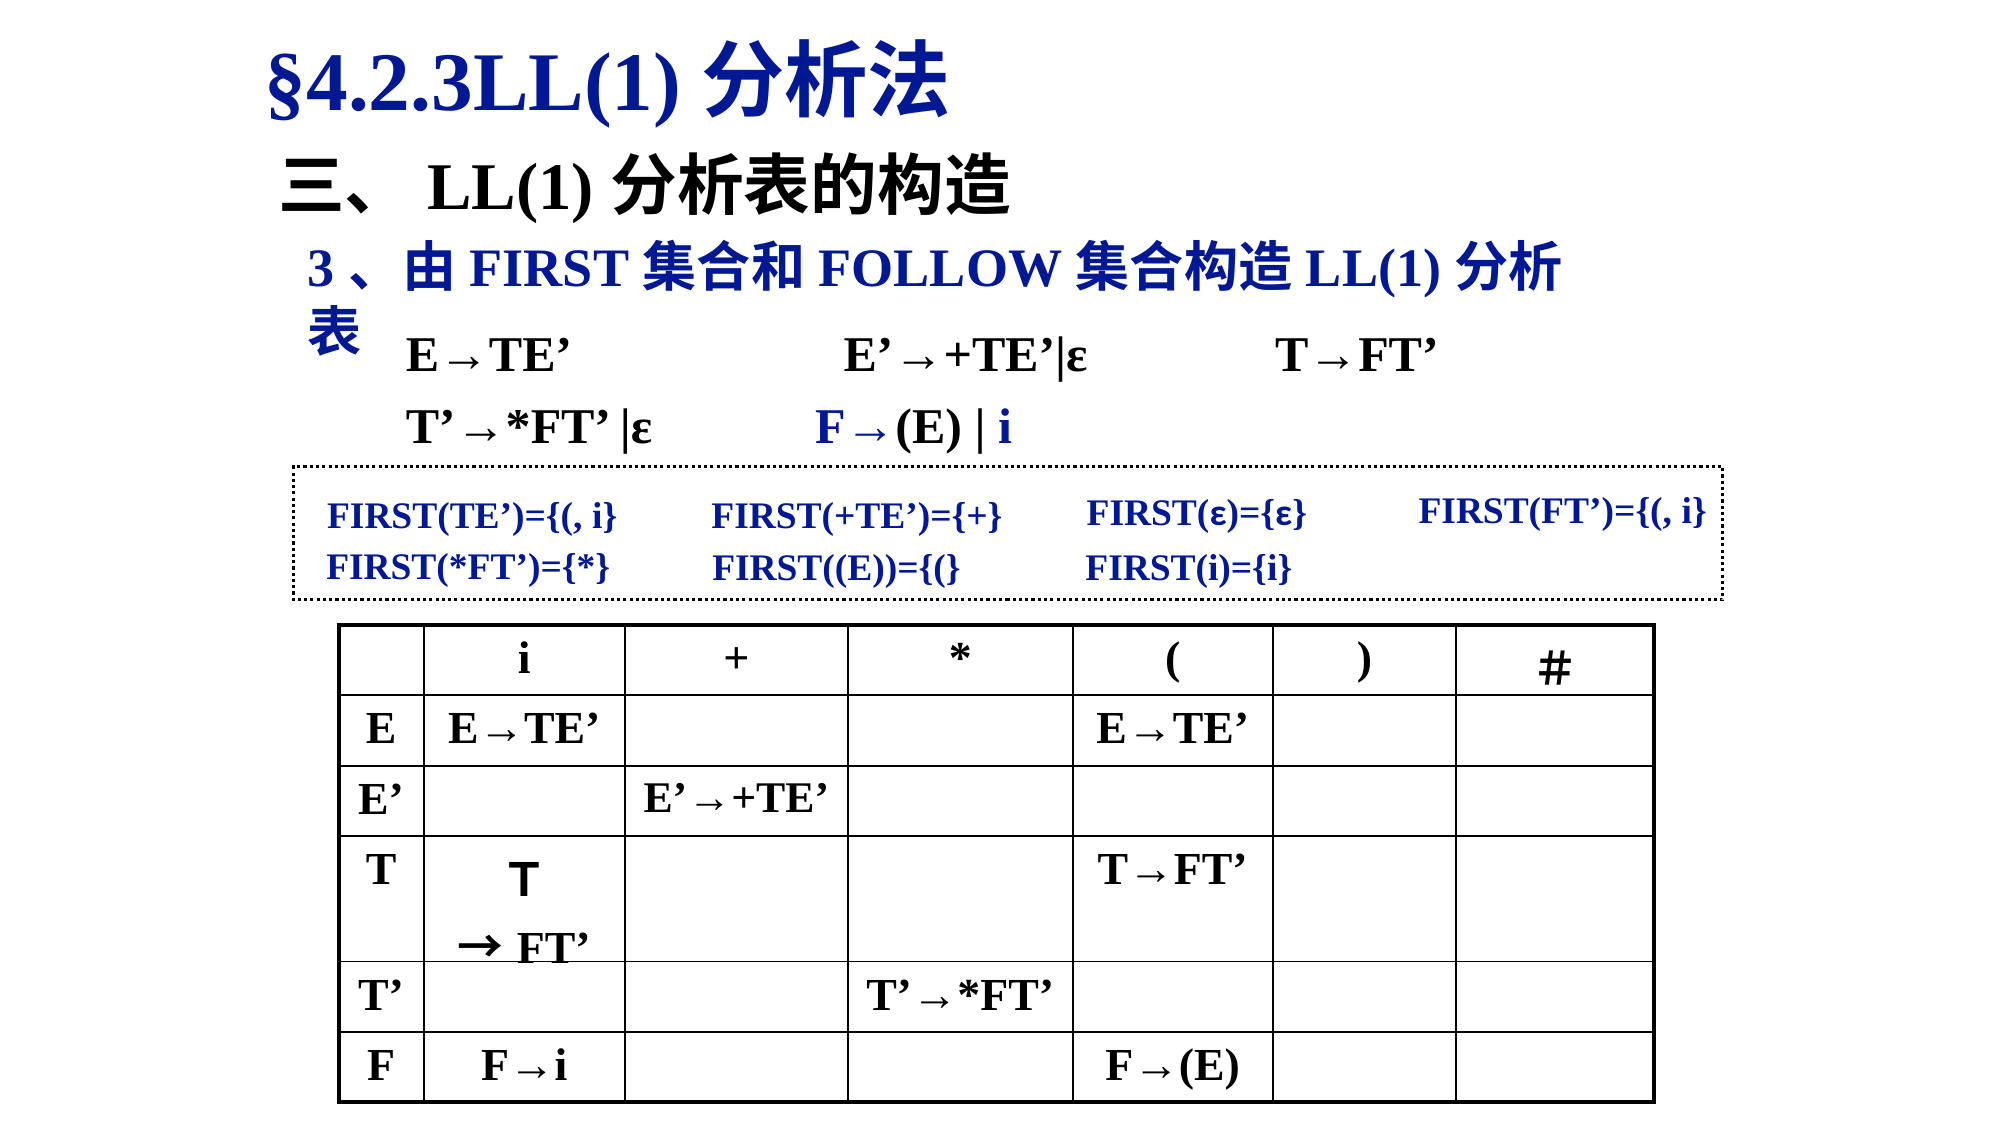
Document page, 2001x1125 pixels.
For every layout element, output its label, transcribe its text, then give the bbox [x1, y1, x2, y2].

table_cell [1274, 962, 1455, 1031]
table_cell [1074, 767, 1272, 835]
table_cell [1274, 696, 1455, 765]
table_header ＃ [1457, 627, 1652, 694]
table_cell [1457, 837, 1652, 961]
table_header [341, 627, 423, 694]
table_cell E’→+TE’ [626, 767, 847, 835]
text_box 三、LL(1)分析表的构造 [263, 95, 1026, 230]
table_cell [849, 696, 1072, 765]
table_cell T [341, 837, 423, 961]
table_cell [626, 1033, 847, 1100]
table_cell [849, 1033, 1072, 1100]
table_header + [626, 627, 847, 694]
table_header ) [1274, 627, 1455, 694]
table_cell [1457, 962, 1652, 1031]
text_box [293, 466, 1723, 600]
table_cell [626, 696, 847, 765]
table_cell [1274, 1033, 1455, 1100]
table_cell [626, 962, 847, 1031]
table_cell E→TE’ [1074, 696, 1272, 765]
table_cell [1457, 1033, 1652, 1100]
table_cell T→FT’ [1074, 837, 1272, 961]
table_cell F [341, 1033, 423, 1100]
table_cell T’ [341, 962, 423, 1031]
table_cell F→i [425, 1033, 624, 1100]
table_cell E’ [341, 767, 423, 835]
table_cell Ｔ→FT’ [425, 837, 624, 961]
table_cell T’→*FT’ [849, 962, 1072, 1031]
table_cell [1457, 696, 1652, 765]
table_cell [1274, 767, 1455, 835]
table_cell E [341, 696, 423, 765]
table_cell [1457, 767, 1652, 835]
table_cell F→(E) [1074, 1033, 1272, 1100]
table_cell [1274, 837, 1455, 961]
table_cell [425, 767, 624, 835]
table_header i [425, 627, 624, 694]
table_cell [849, 837, 1072, 961]
table_cell [626, 837, 847, 961]
text_box §4.2.3LL(1)分析法 [249, 0, 1700, 130]
table_header * [849, 627, 1072, 694]
table_cell [849, 767, 1072, 835]
text_box 3、由FIRST集合和FOLLOW集合构造LL(1)分析表 [293, 224, 1619, 370]
table_cell E→TE’ [425, 696, 624, 765]
text_box E→TE’ E’→+TE’|ε T→FT’ T’→*FT’ |ε F→(E) | i [391, 302, 1601, 462]
table_header ( [1074, 627, 1272, 694]
table_cell [1074, 962, 1272, 1031]
table_cell [425, 962, 624, 1031]
